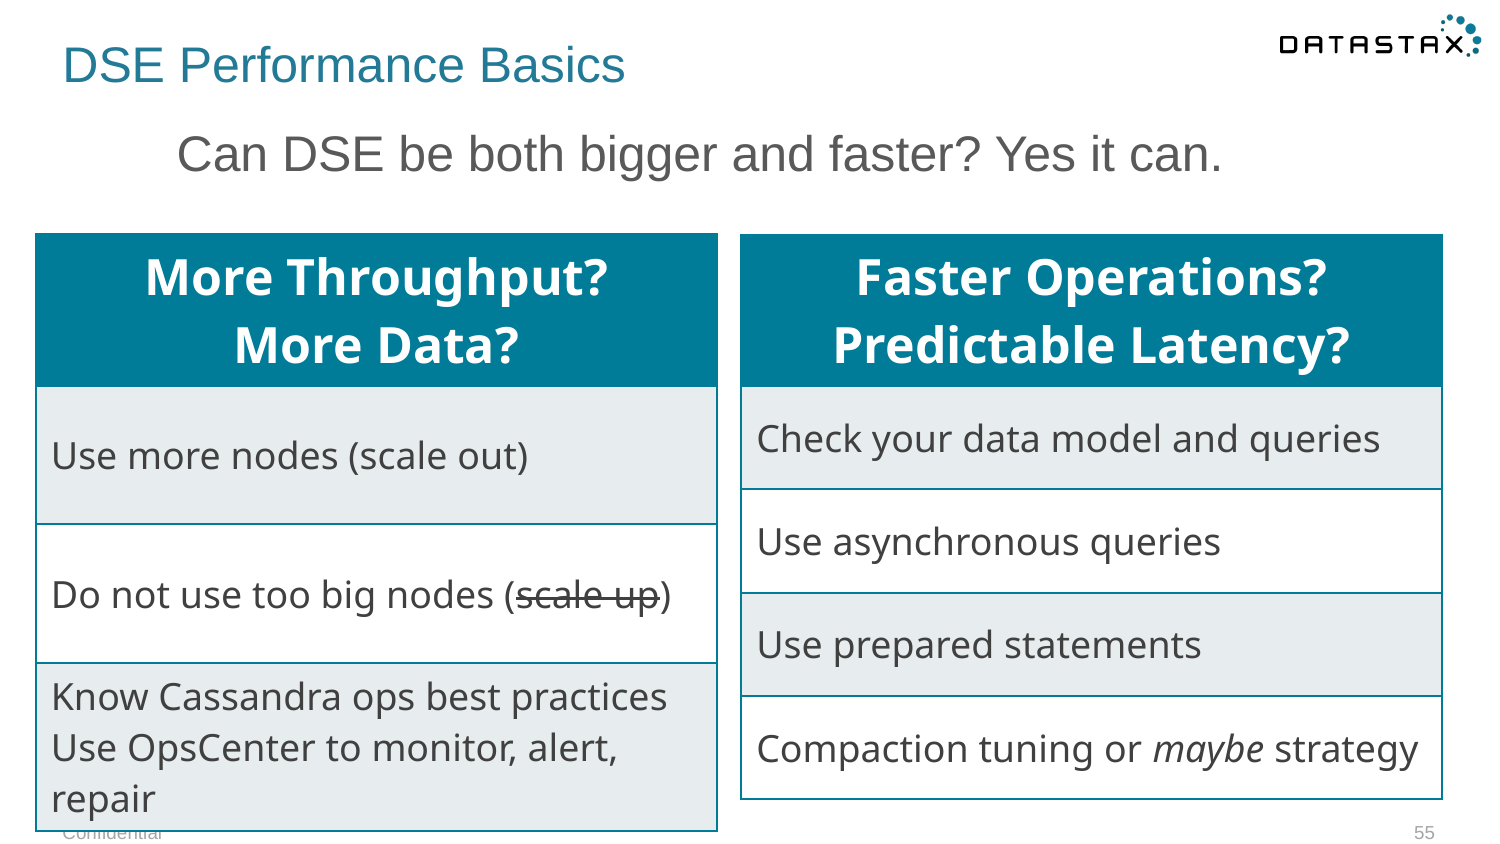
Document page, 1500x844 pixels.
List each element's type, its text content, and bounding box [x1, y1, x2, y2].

picture [1273, 7, 1485, 70]
table_cell Compaction tuning or maybe strategy [742, 697, 1441, 798]
footer Confidential [62, 832, 638, 844]
table_cell Check your data model and queries [742, 387, 1441, 488]
table_cell Do not use too big nodes (scale up) [37, 525, 716, 662]
table_cell Use asynchronous queries [742, 490, 1441, 592]
slide_number 55 [1110, 820, 1436, 844]
table_header Faster Operations? Predictable Latency? [742, 235, 1441, 385]
table_cell Know Cassandra ops best practices Use OpsCenter to monitor, alert, repair [37, 664, 716, 830]
table_header More Throughput? More Data? [37, 235, 716, 385]
table_cell Use more nodes (scale out) [37, 387, 716, 523]
table_cell Use prepared statements [742, 594, 1441, 695]
title DSE Performance Basics [62, 32, 1300, 94]
list Can DSE be both bigger and faster? Yes it can. [176, 126, 1240, 213]
